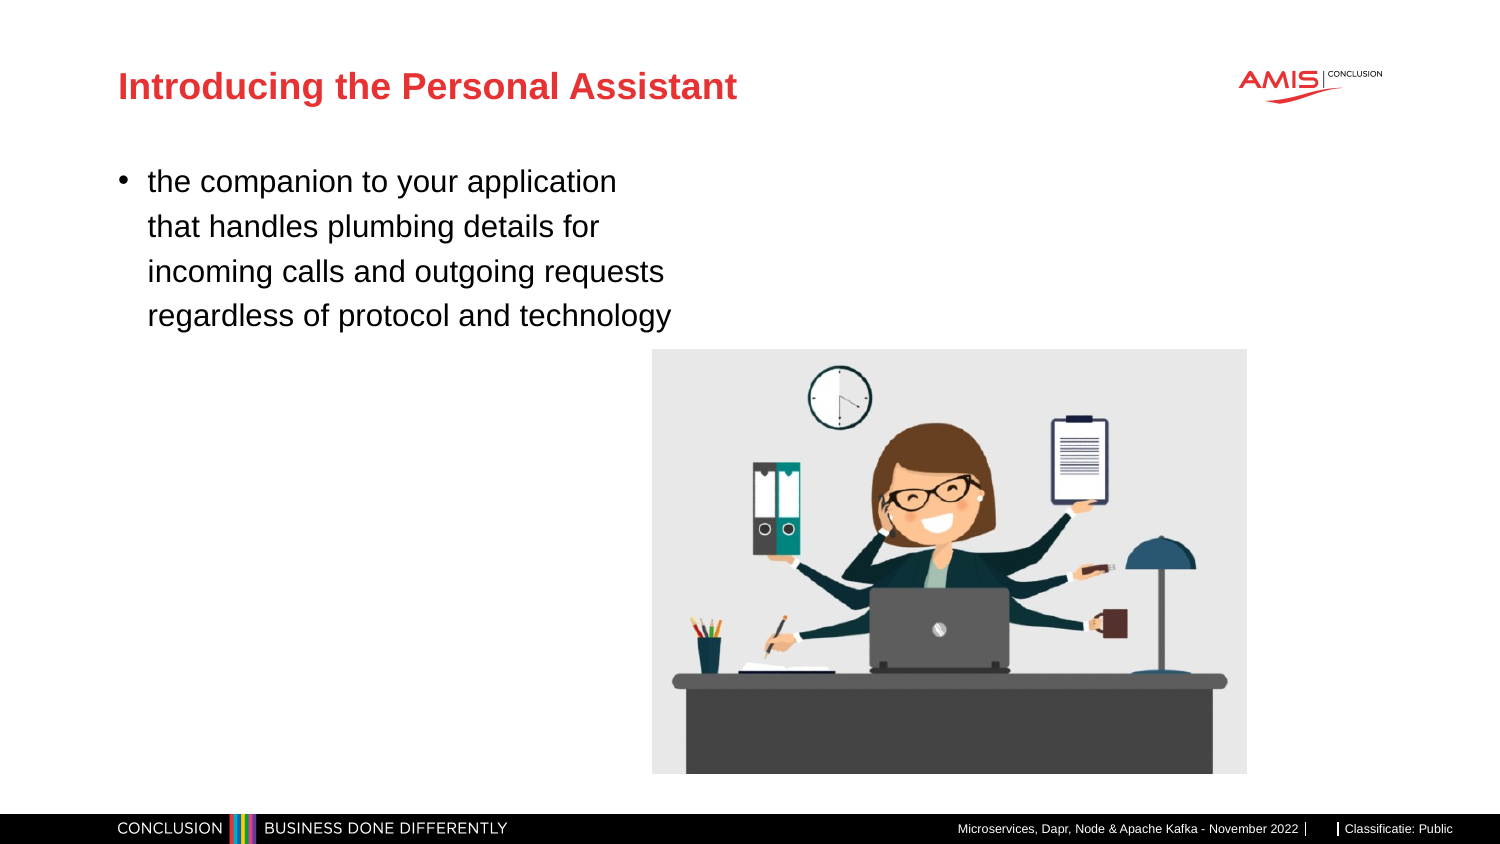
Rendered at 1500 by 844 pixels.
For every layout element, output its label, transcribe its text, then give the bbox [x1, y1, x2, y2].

picture [1205, 59, 1388, 106]
picture [0, 814, 236, 844]
title Introducing the Personal Assistant [118, 47, 1205, 130]
list the companion to your application that handles plumbing details for incoming calls and outgoing requests regardless of protocol and technology [118, 153, 1205, 774]
picture [239, 814, 1500, 844]
footer Microservices, Dapr, Node & Apache Kafka - November 2022 [814, 820, 1299, 839]
picture [652, 349, 1247, 774]
